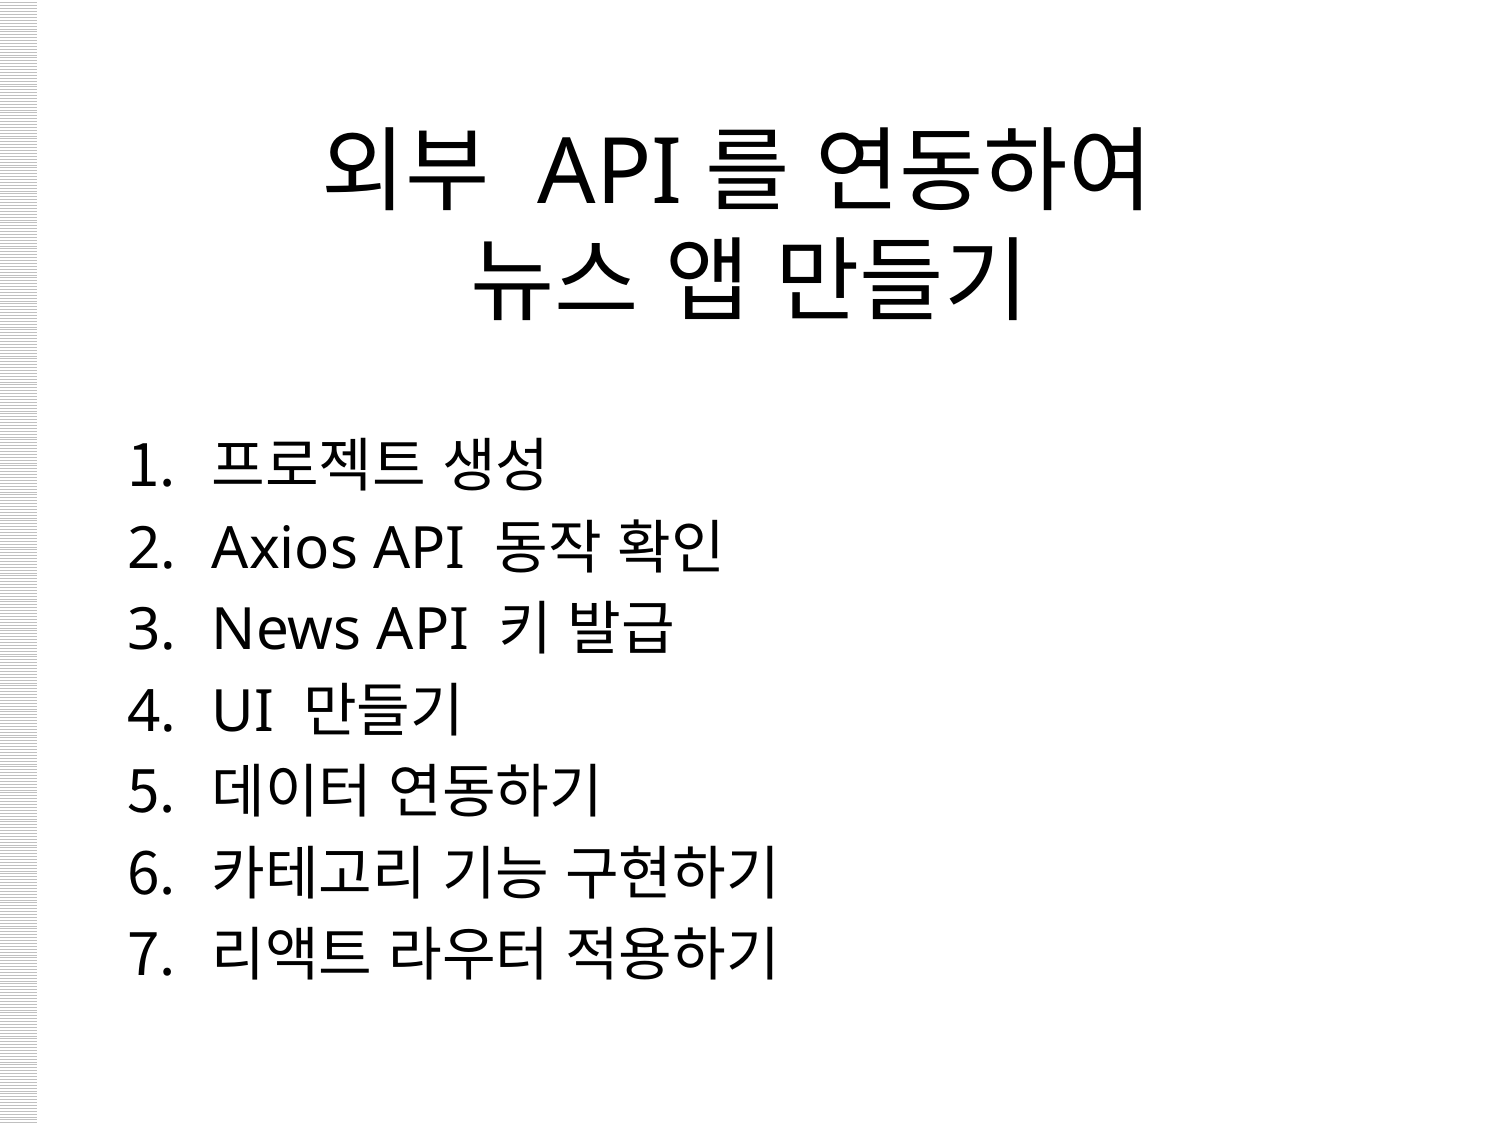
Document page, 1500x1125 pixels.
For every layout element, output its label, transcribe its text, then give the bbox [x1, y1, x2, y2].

subtitle 프로젝트 생성 Axios API 동작 확인 News API 키 발급 UI 만들기 데이터 연동하기 카테고리 기능 구현하기 리액트 라우터 적용하기 [112, 420, 1388, 1047]
title 외부 API를 연동하여 뉴스 앱 만들기 [112, 101, 1388, 343]
